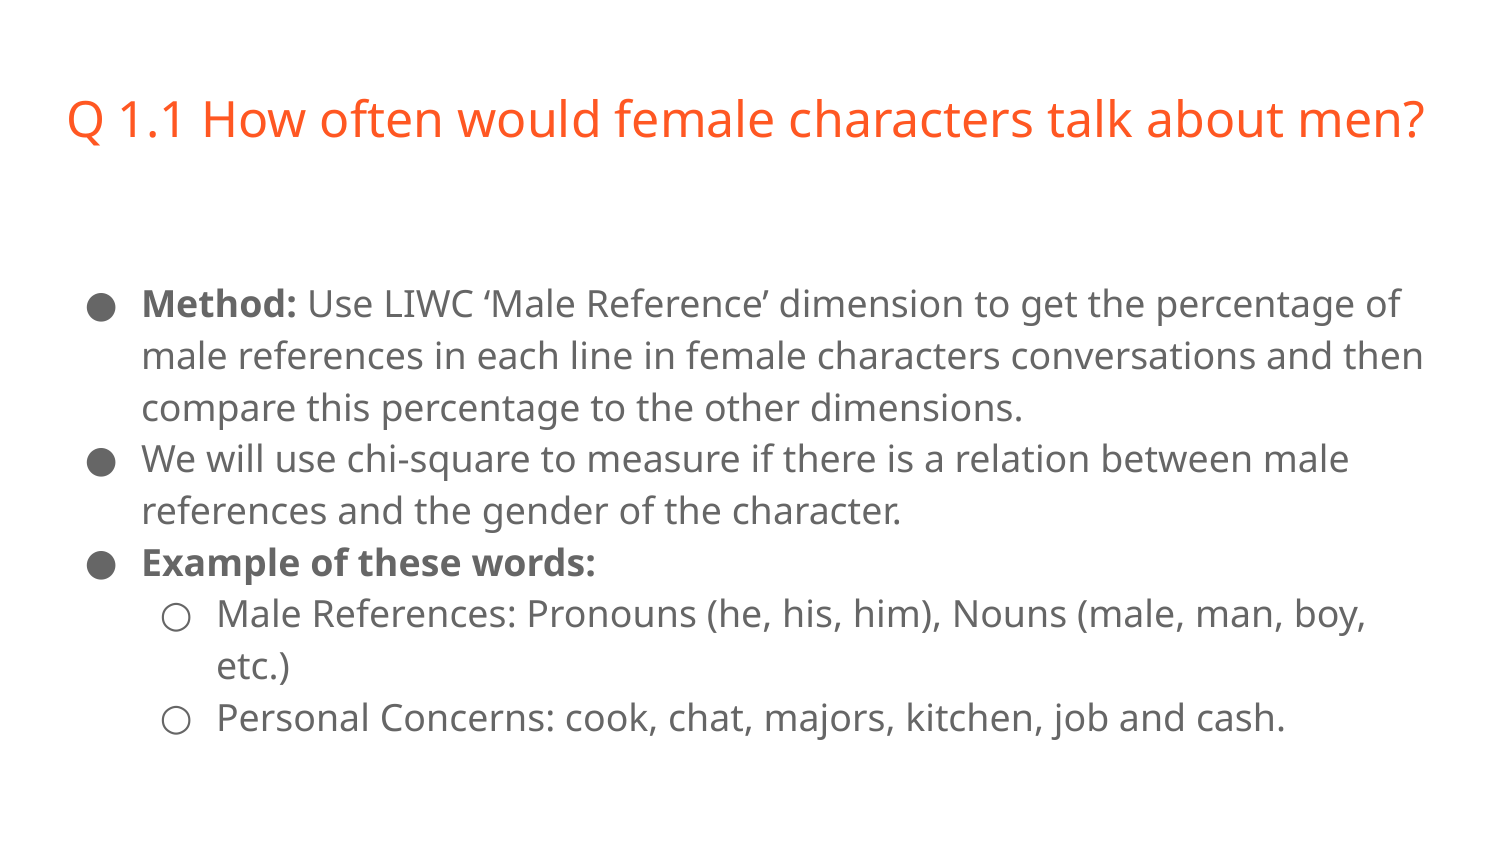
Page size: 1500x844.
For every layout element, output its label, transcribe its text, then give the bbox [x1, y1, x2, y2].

list Method: Use LIWC ‘Male Reference’ dimension to get the percentage of male references in each line in female characters conversations and then compare this percentage to the other dimensions. We will use chi-square to measure if there is a relation between male references and the gender of the character. Example of these words: Male References: Pronouns (he, his, him), Nouns (male, man, boy, etc.) Personal Concerns: cook, chat, majors, kitchen, job and cash. [51, 258, 1449, 750]
title Q 1.1 How often would female characters talk about men? [51, 72, 1449, 258]
